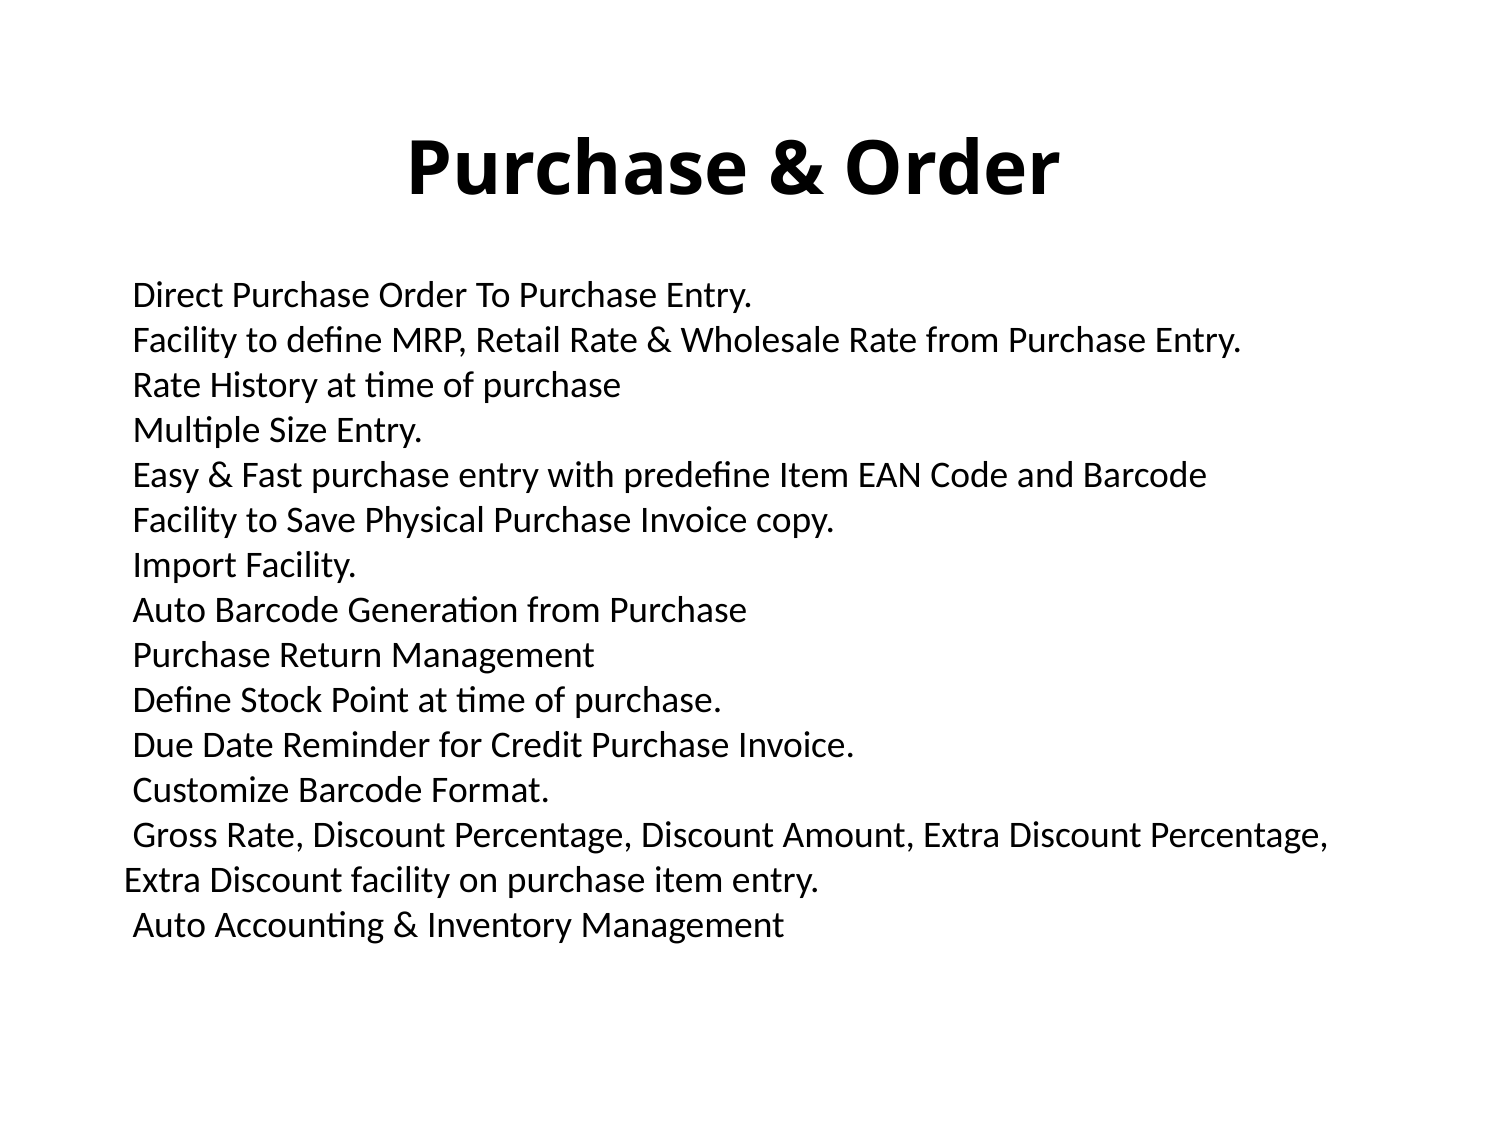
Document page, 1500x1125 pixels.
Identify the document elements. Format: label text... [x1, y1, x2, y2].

text_box Direct Purchase Order To Purchase Entry. Facility to define MRP, Retail Rate & Wholesale Rate from Purchase Entry. Rate History at time of purchase Multiple Size Entry. Easy & Fast purchase entry with predefine Item EAN Code and Barcode Facility to Save Physical Purchase Invoice copy. Import Facility. Auto Barcode Generation from Purchase Purchase Return Management Define Stock Point at time of purchase. Due Date Reminder for Credit Purchase Invoice. Customize Barcode Format. Gross Rate, Discount Percentage, Discount Amount, Extra Discount Percentage, Extra Discount facility on purchase item entry. Auto Accounting & Inventory Management [109, 262, 1360, 953]
text_box Purchase & Order [391, 112, 1078, 218]
